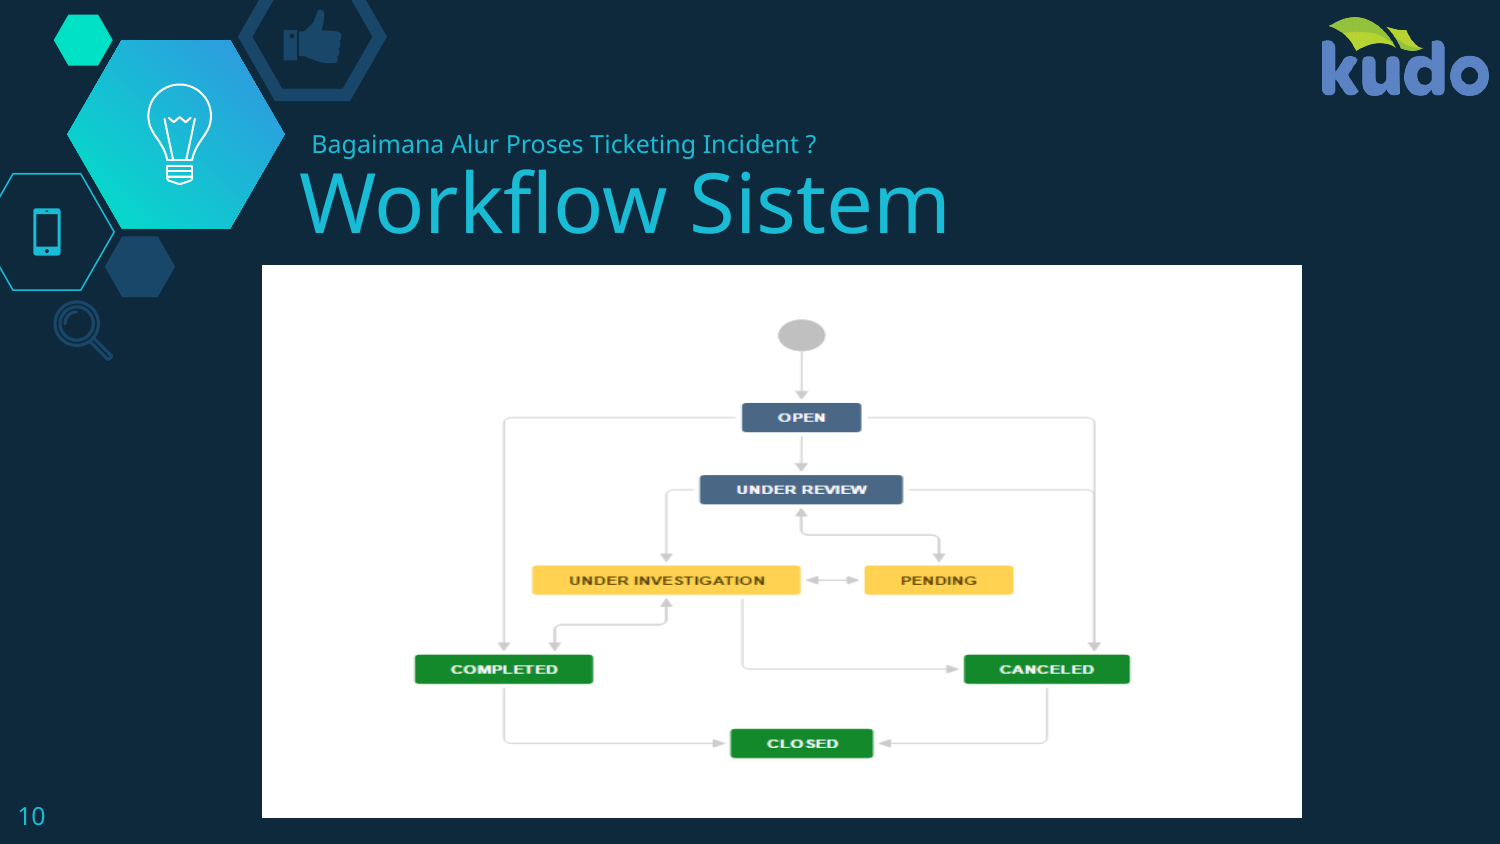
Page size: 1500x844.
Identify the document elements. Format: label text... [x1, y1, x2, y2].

slide_number 10 [2, 785, 93, 844]
picture [262, 265, 1302, 818]
title Workflow Sistem [284, 159, 1235, 263]
text_box Bagaimana Alur Proses Ticketing Incident ? [296, 77, 1207, 174]
picture [1322, 17, 1489, 97]
